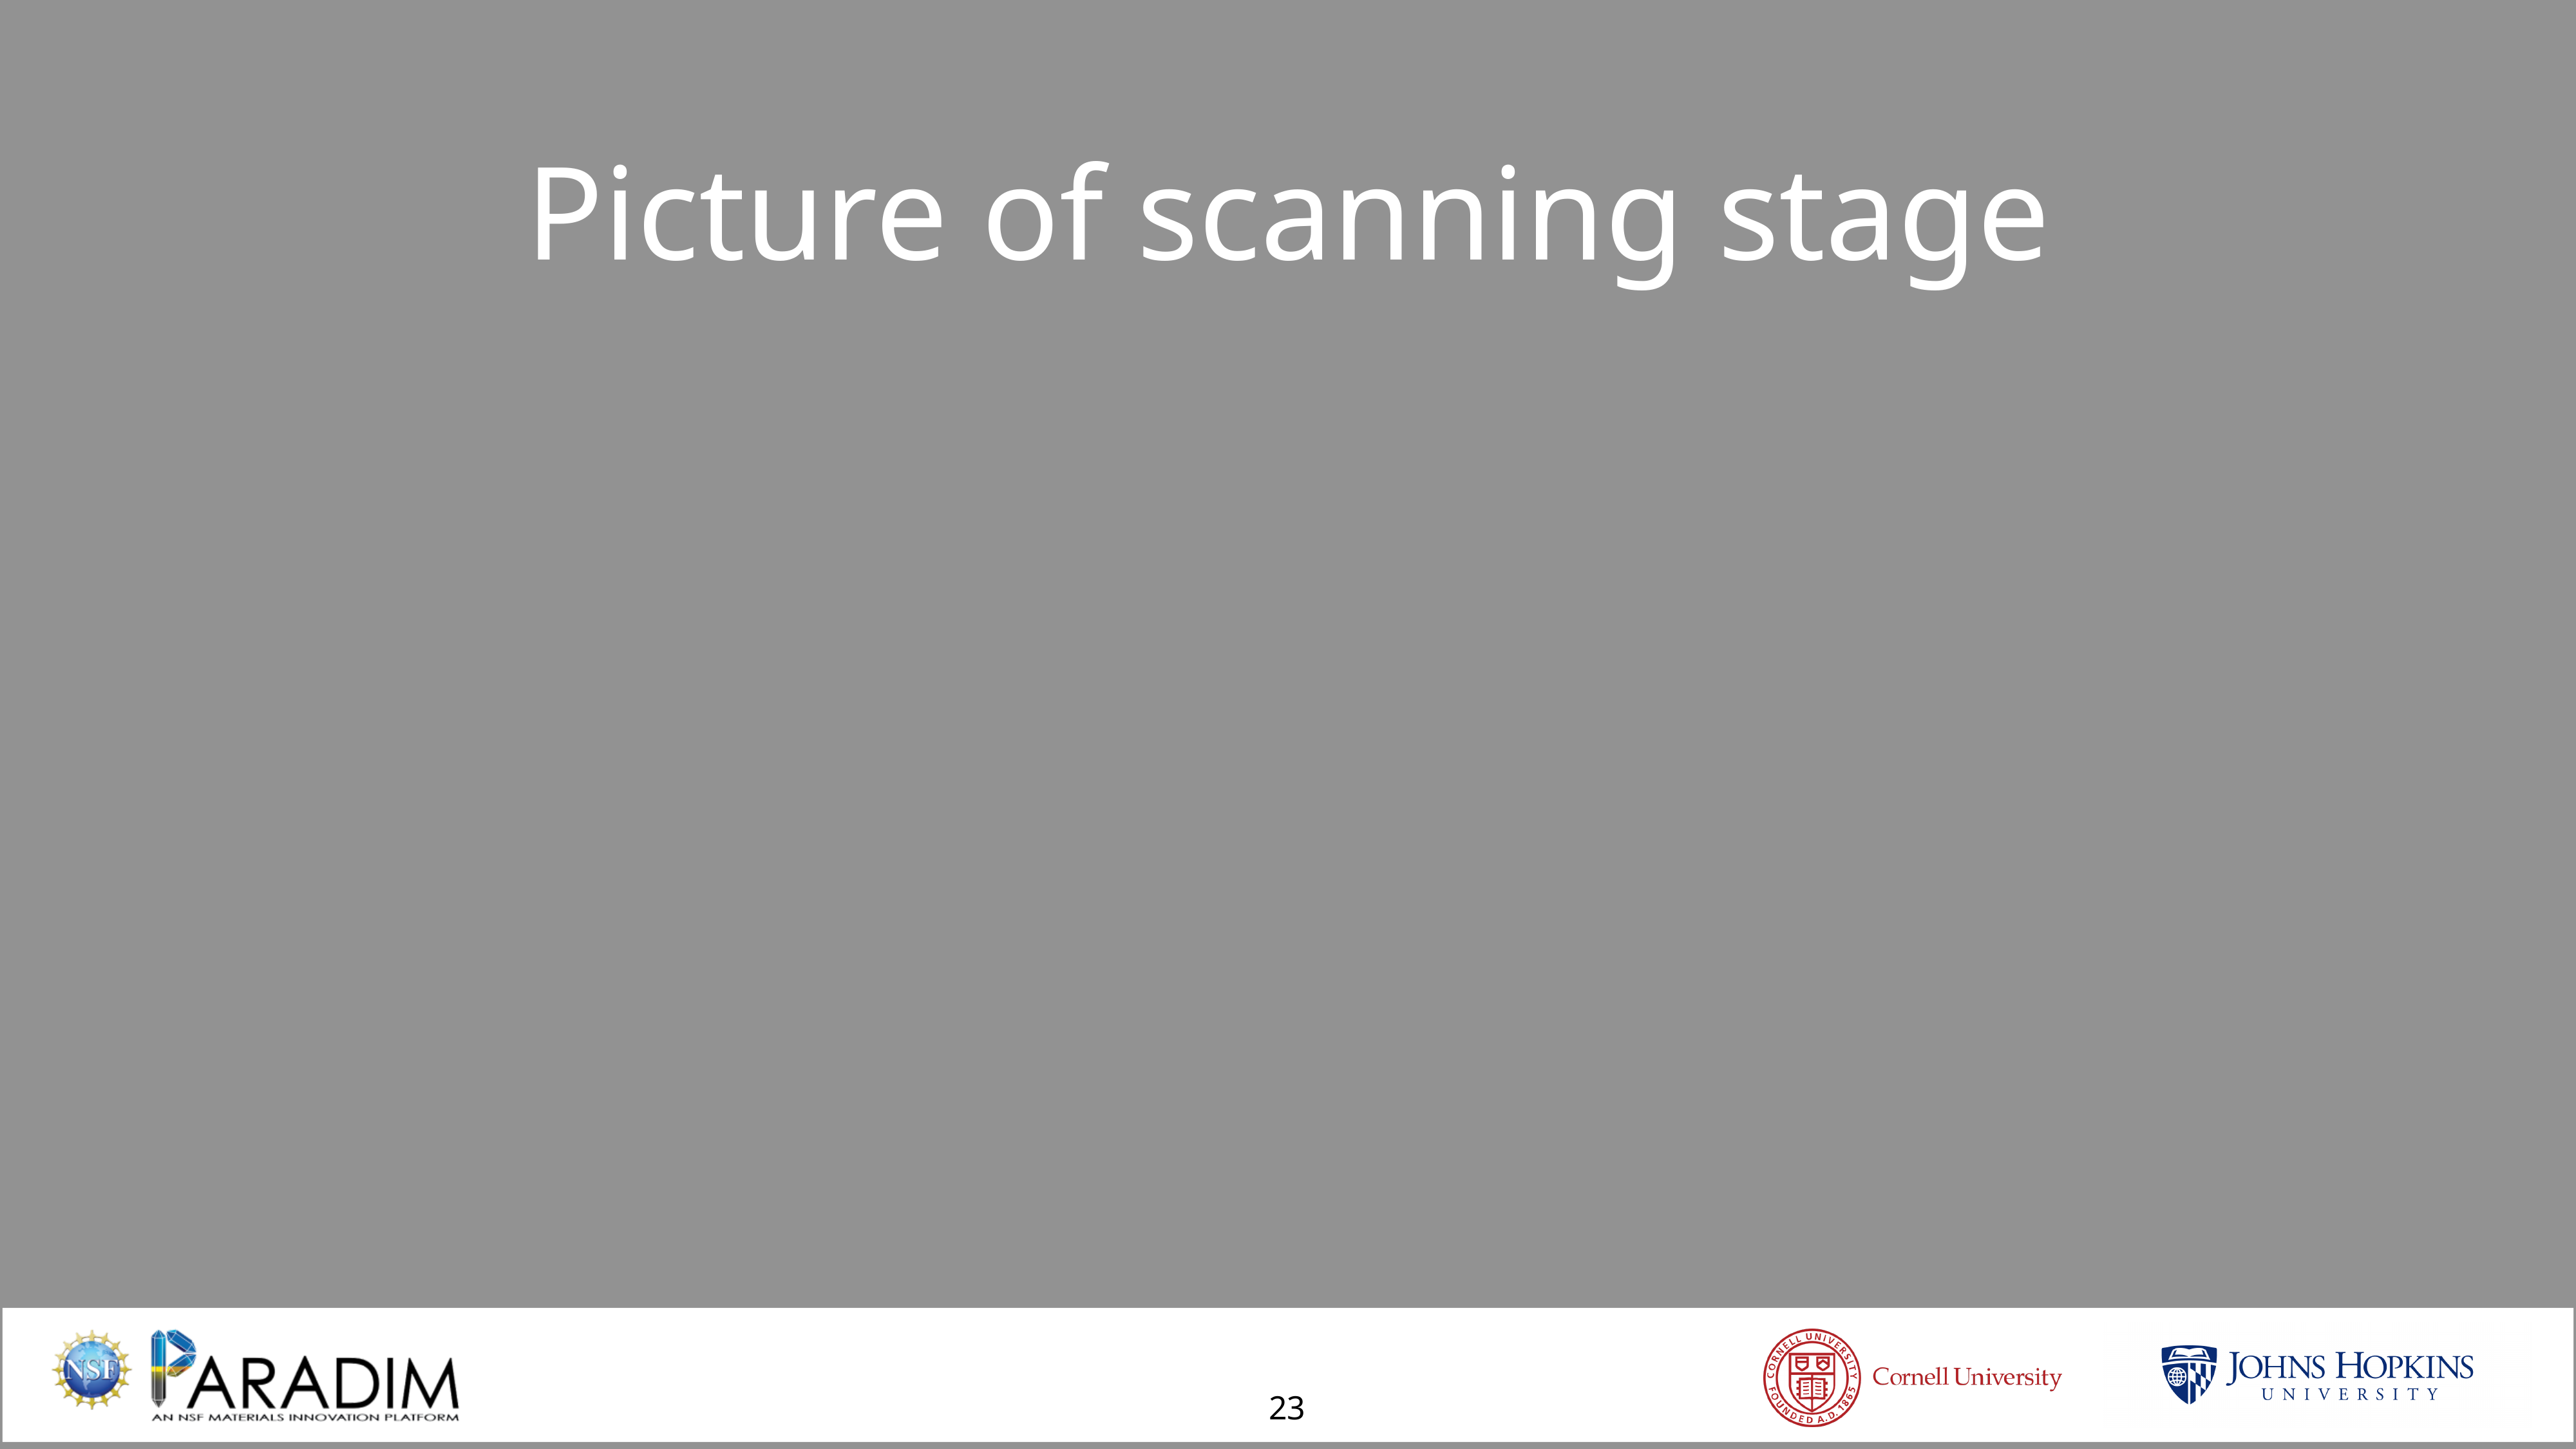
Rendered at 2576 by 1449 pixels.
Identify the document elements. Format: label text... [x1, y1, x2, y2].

slide_number 23 [1263, 1381, 1312, 1431]
title Picture of scanning stage [176, 68, 2400, 349]
picture [2103, 1322, 2532, 1428]
picture [1763, 1329, 2062, 1427]
picture [44, 1322, 468, 1428]
